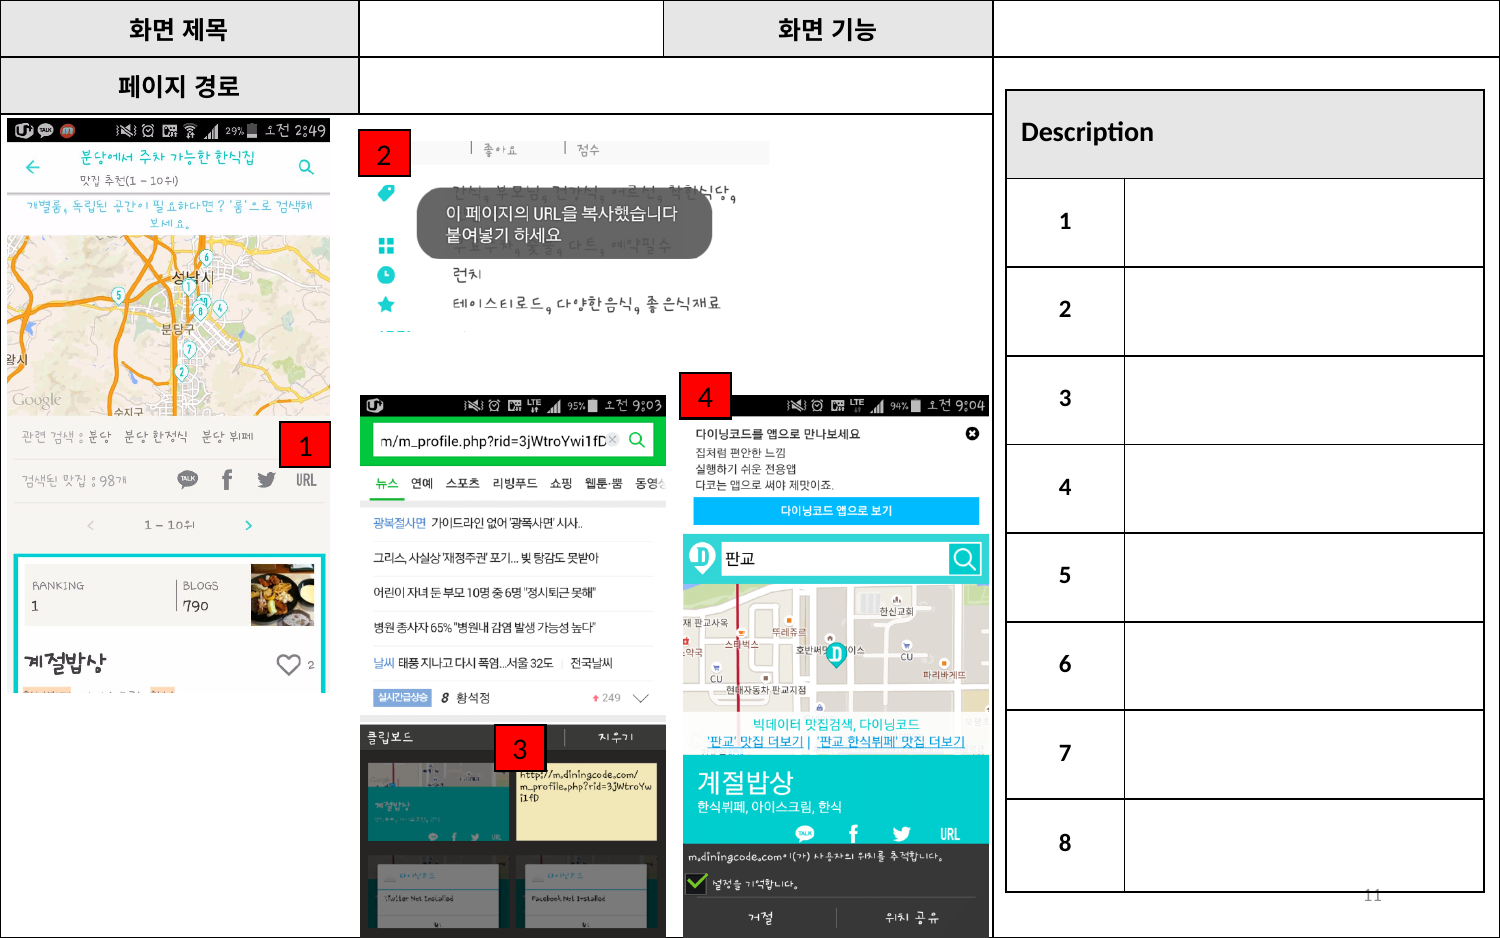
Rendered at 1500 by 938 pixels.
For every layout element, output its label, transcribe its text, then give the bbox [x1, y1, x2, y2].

picture [683, 395, 989, 938]
table_cell [1125, 623, 1483, 709]
table_cell 페이지 경로 [1, 58, 358, 113]
table_cell 6 [1007, 623, 1124, 709]
table_cell 4 [1007, 445, 1124, 532]
table_header Description [1007, 91, 1483, 178]
table_cell [994, 58, 1499, 937]
table_cell 7 [1007, 711, 1124, 798]
table_cell [1125, 179, 1483, 266]
picture [360, 395, 666, 938]
table_header [994, 1, 1499, 56]
slide_number 11 [1059, 868, 1397, 919]
table_cell 3 [1007, 357, 1124, 444]
table_cell [1125, 445, 1483, 532]
table_cell [1125, 534, 1483, 621]
table_header 화면 제목 [1, 1, 358, 56]
table_cell [1125, 357, 1483, 444]
table_cell 8 [1007, 800, 1124, 891]
table_header 화면 기능 [664, 1, 992, 56]
picture [358, 140, 770, 332]
text_box 4 [679, 372, 732, 420]
table_cell [1125, 711, 1483, 798]
picture [7, 118, 330, 693]
table_cell 2 [1007, 268, 1124, 355]
table_cell 5 [1007, 534, 1124, 621]
table_cell [1125, 800, 1483, 891]
table_cell 1 [1007, 179, 1124, 266]
table_cell [1125, 268, 1483, 355]
table_cell [360, 58, 992, 113]
table_cell [1, 115, 992, 937]
table_header [360, 1, 663, 56]
text_box 2 [358, 129, 411, 140]
